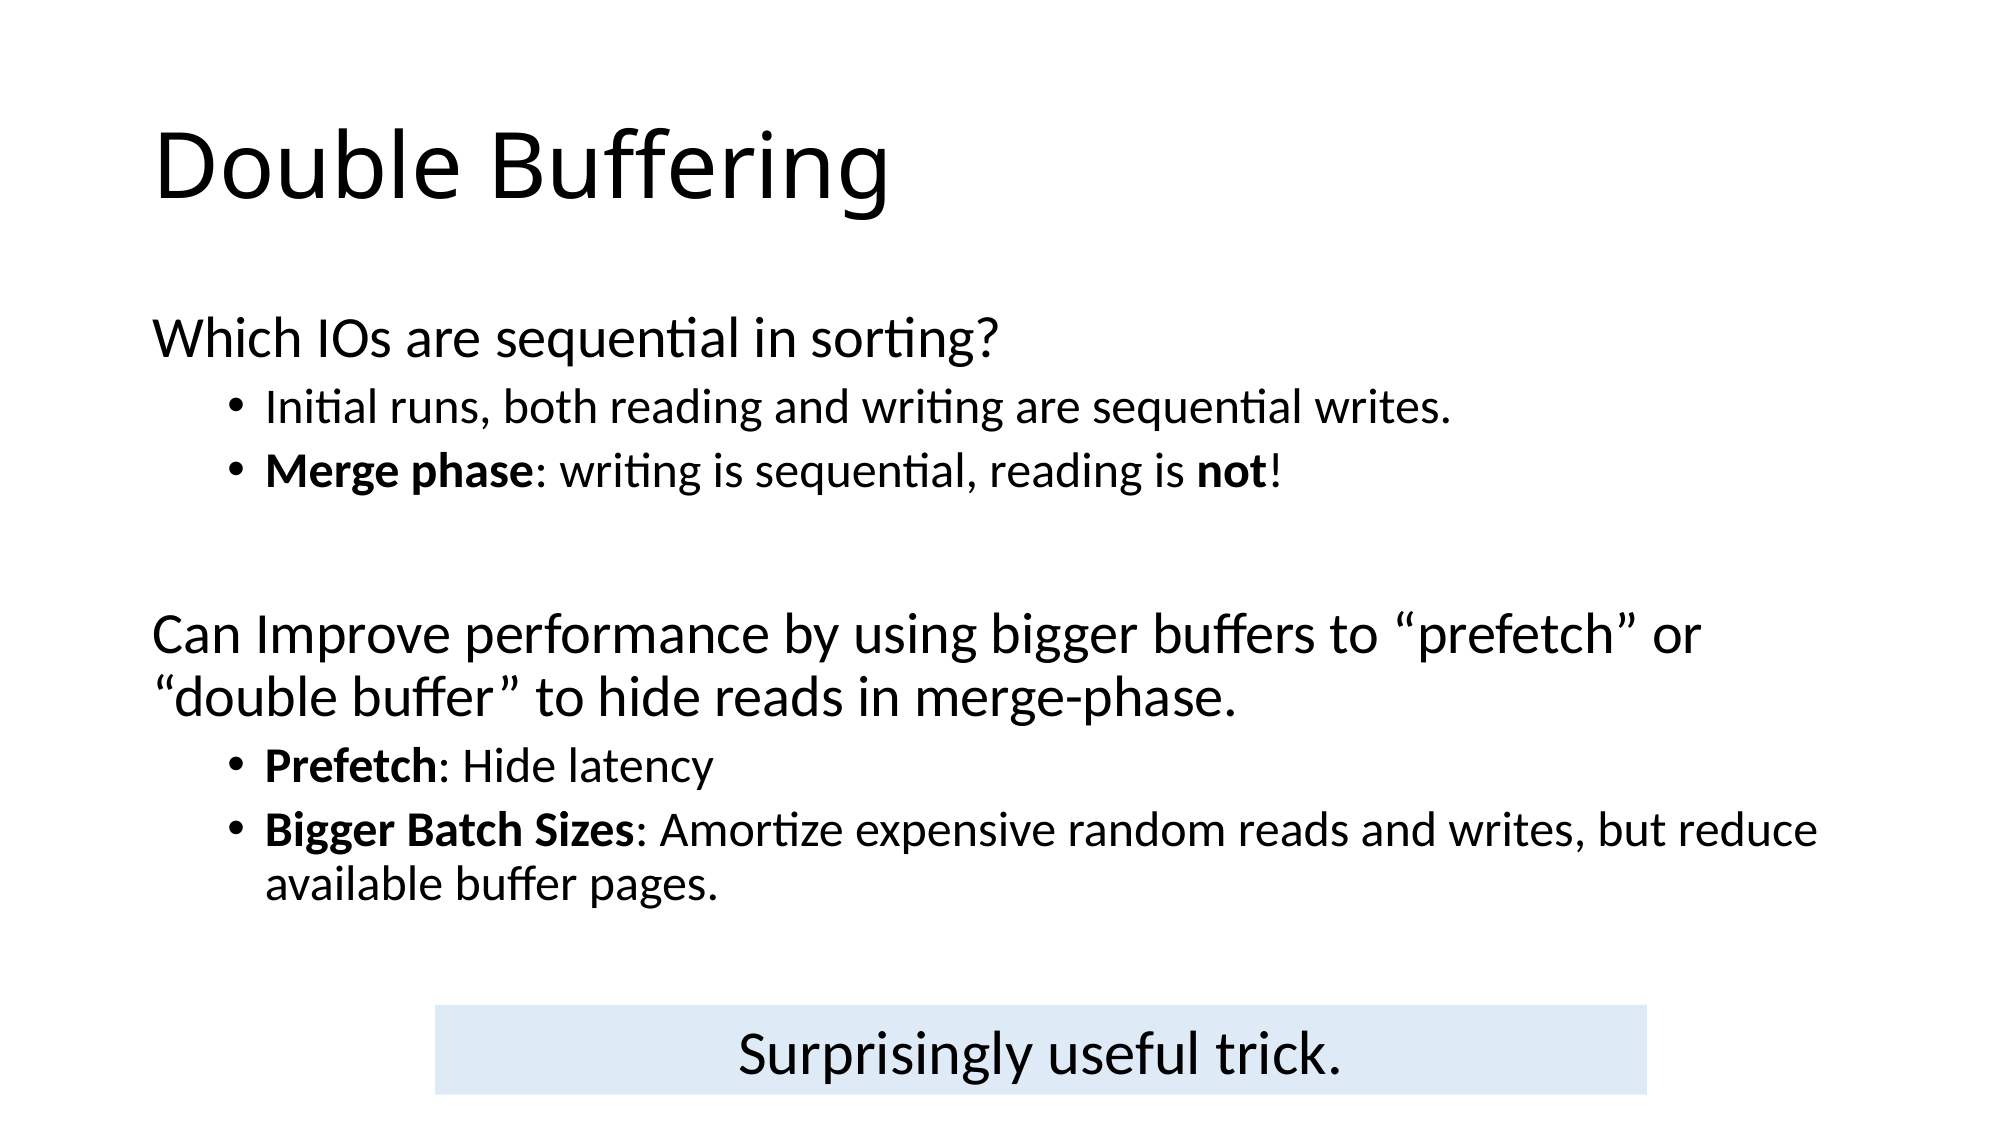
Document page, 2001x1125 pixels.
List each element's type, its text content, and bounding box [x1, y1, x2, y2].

text_box Surprisingly useful trick. [435, 1004, 1647, 1095]
title Double Buffering [137, 59, 1863, 278]
list Which IOs are sequential in sorting? Initial runs, both reading and writing are sequential writes. Merge phase: writing is sequential, reading is not! Can Improve performance by using bigger buffers to “prefetch” or “double buffer” to hide reads in merge-phase. Prefetch: Hide latency Bigger Batch Sizes: Amortize expensive random reads and writes, but reduce available buffer pages. [137, 299, 1863, 1014]
